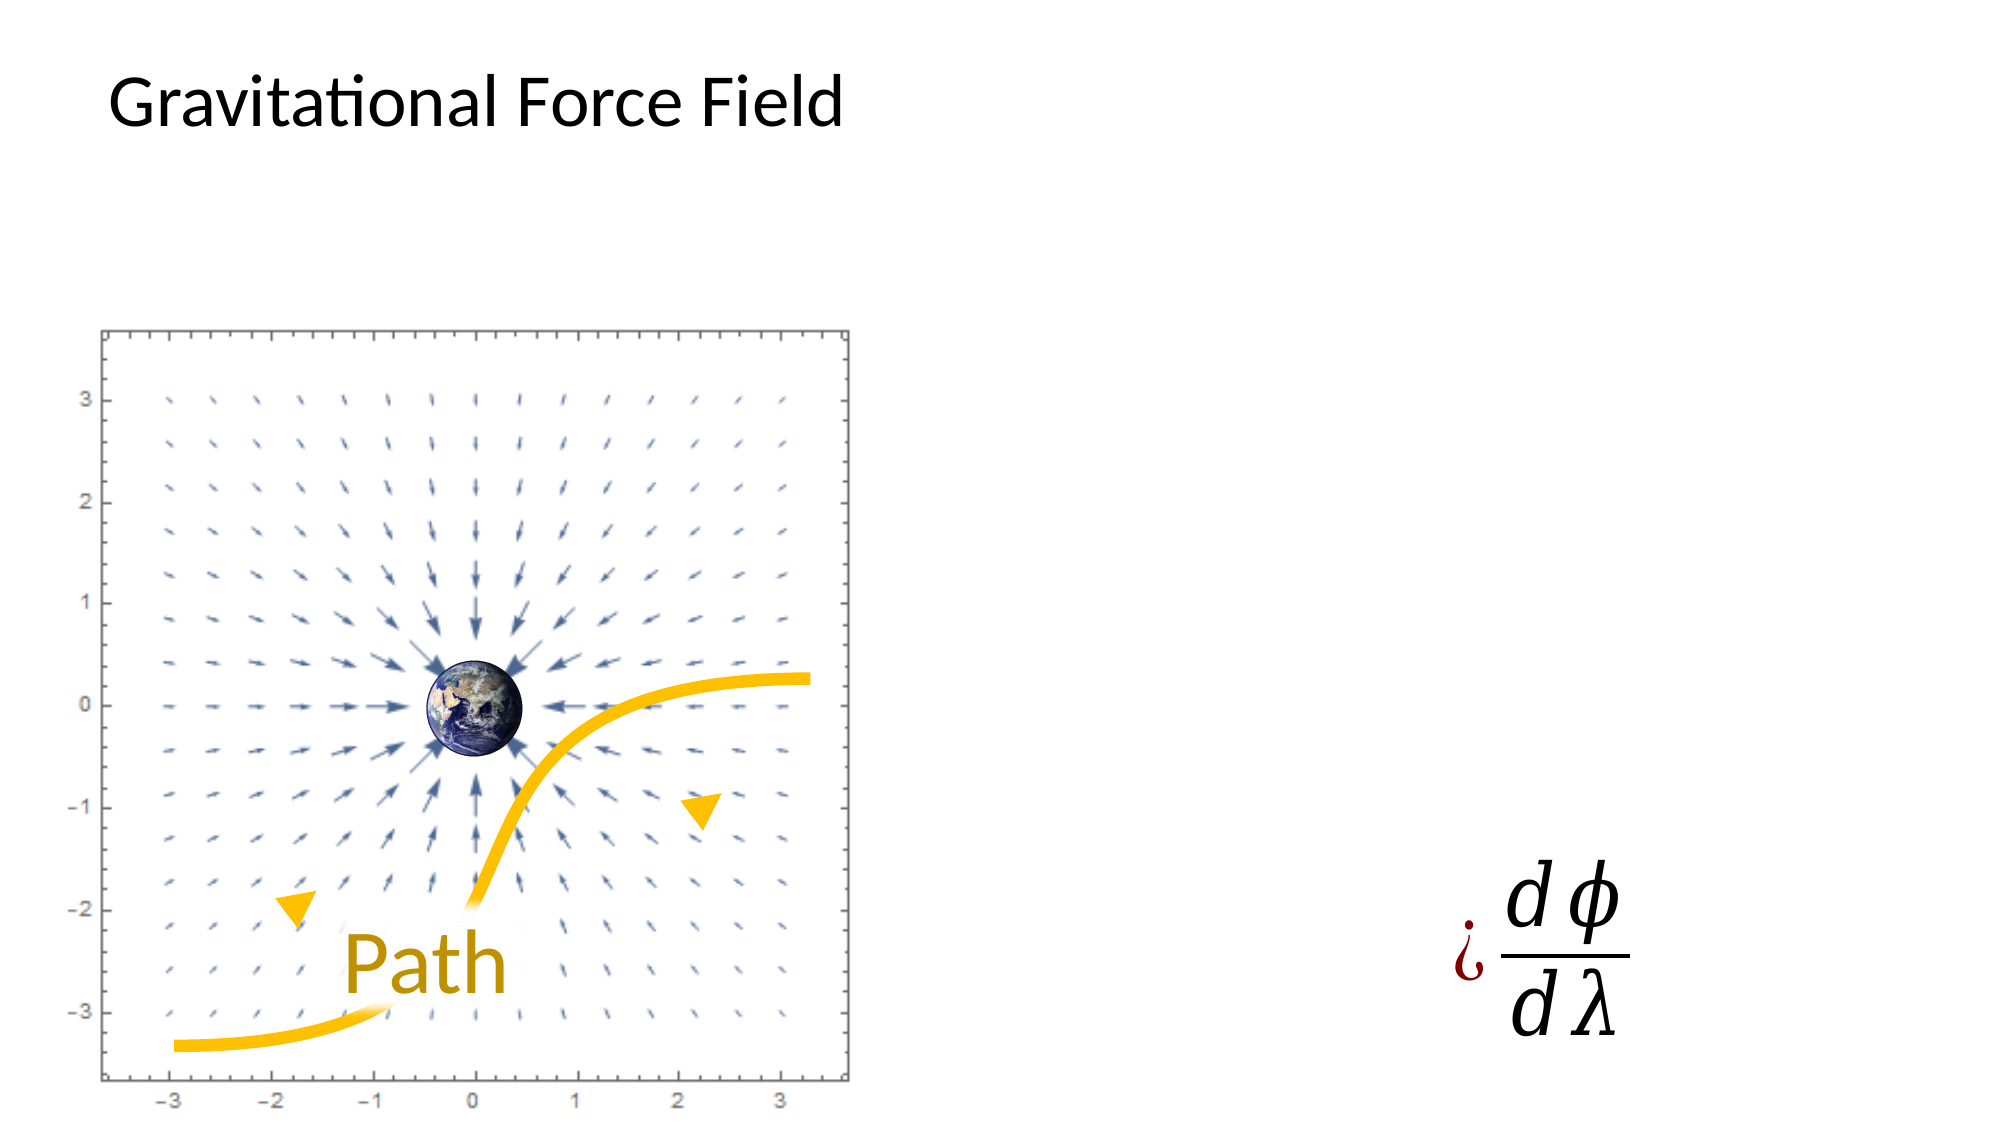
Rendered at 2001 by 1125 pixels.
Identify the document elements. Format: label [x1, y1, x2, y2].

text_box [297, 550, 688, 1125]
picture [60, 311, 874, 1125]
